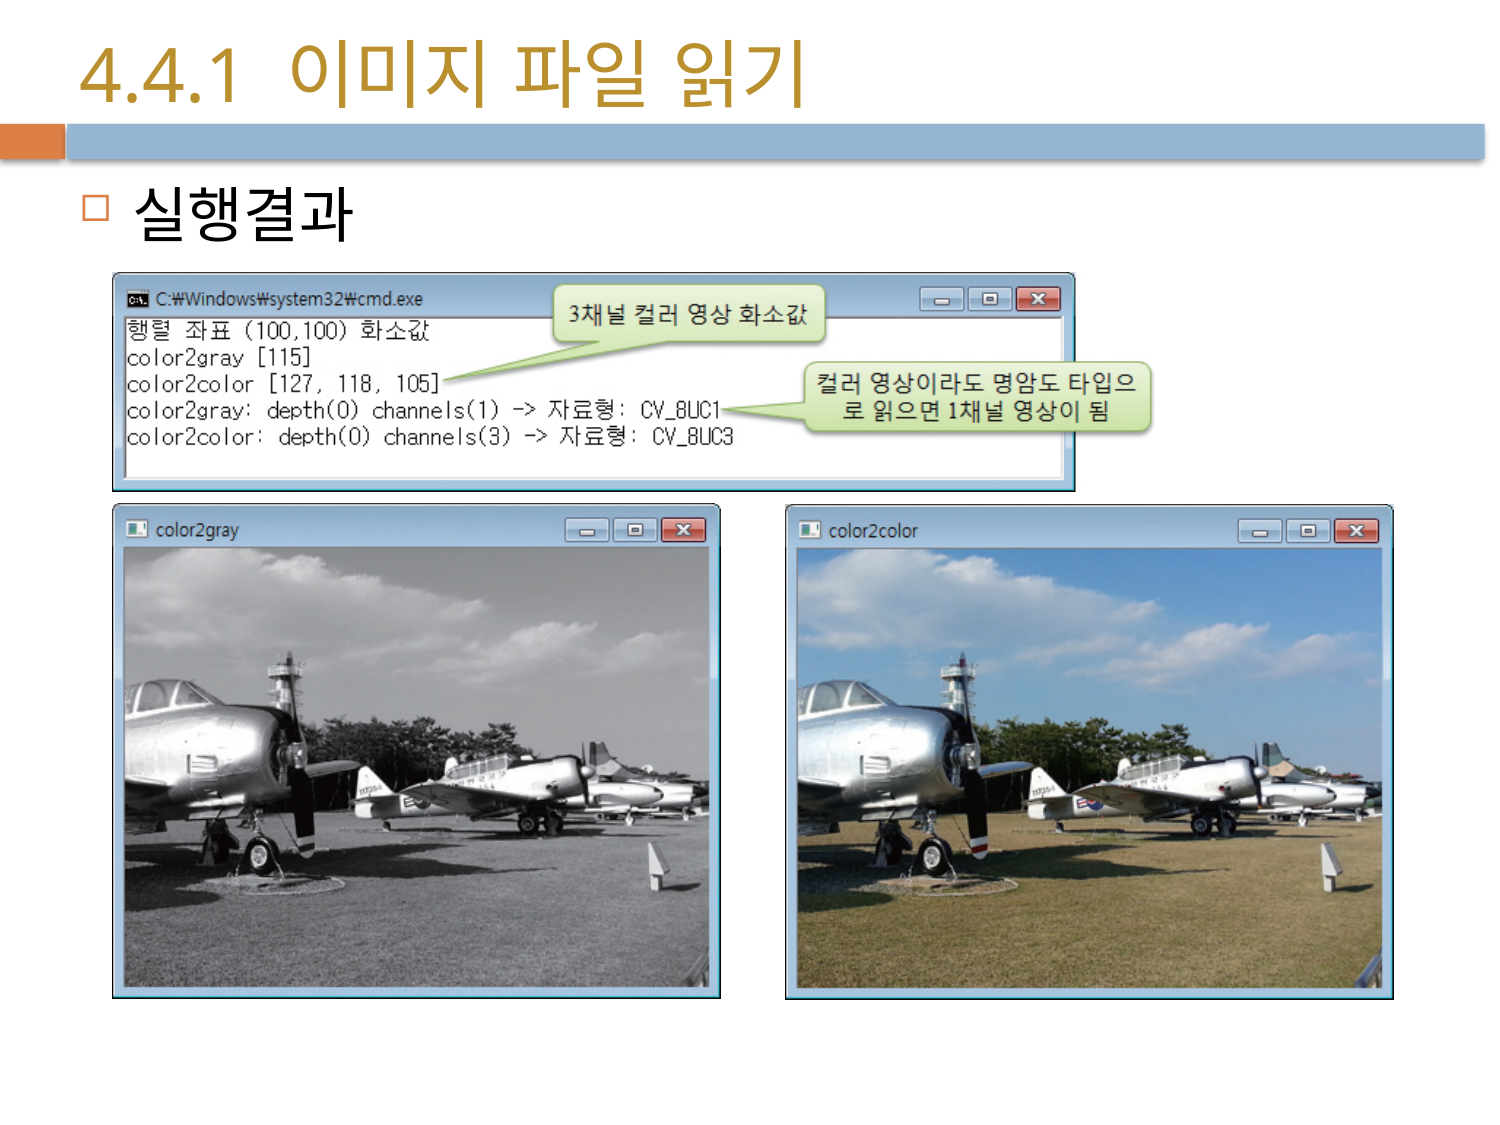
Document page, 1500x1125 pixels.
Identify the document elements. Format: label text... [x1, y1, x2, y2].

picture [111, 503, 721, 999]
picture [111, 272, 1159, 492]
picture [785, 504, 1395, 1000]
list 실행결과 [64, 169, 1471, 1059]
title 4.4.1 이미지 파일 읽기 [64, 7, 1471, 138]
